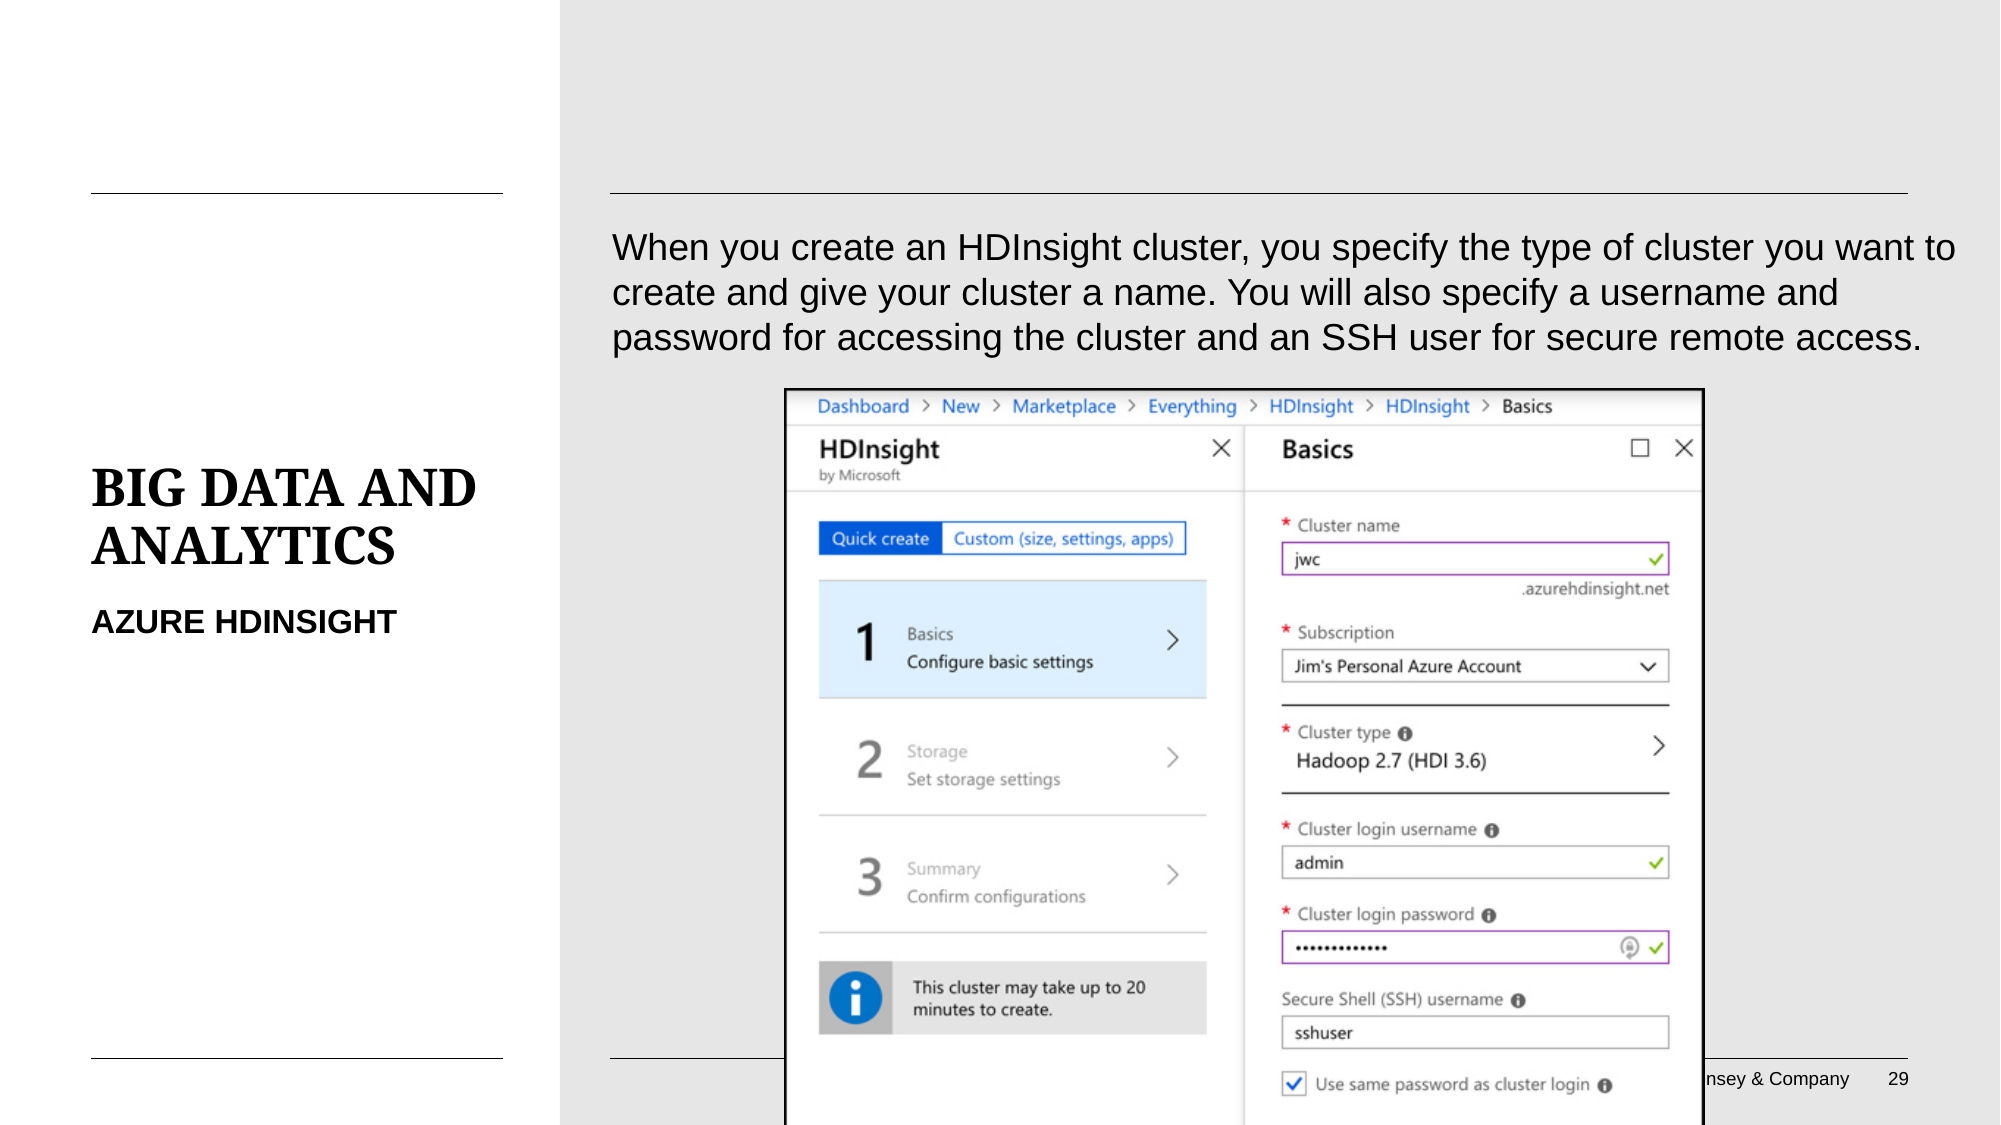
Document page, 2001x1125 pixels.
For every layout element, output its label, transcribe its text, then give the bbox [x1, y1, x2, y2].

picture [784, 387, 1706, 1125]
subtitle Azure HDInsight [91, 600, 504, 641]
text_box When you create an HDInsight cluster, you specify the type of cluster you want to create and give your cluster a name. You will also specify a username and password for accessing the cluster and an SSH user for secure remote access. [597, 215, 1979, 366]
title Big Data and analytics [91, 450, 504, 577]
